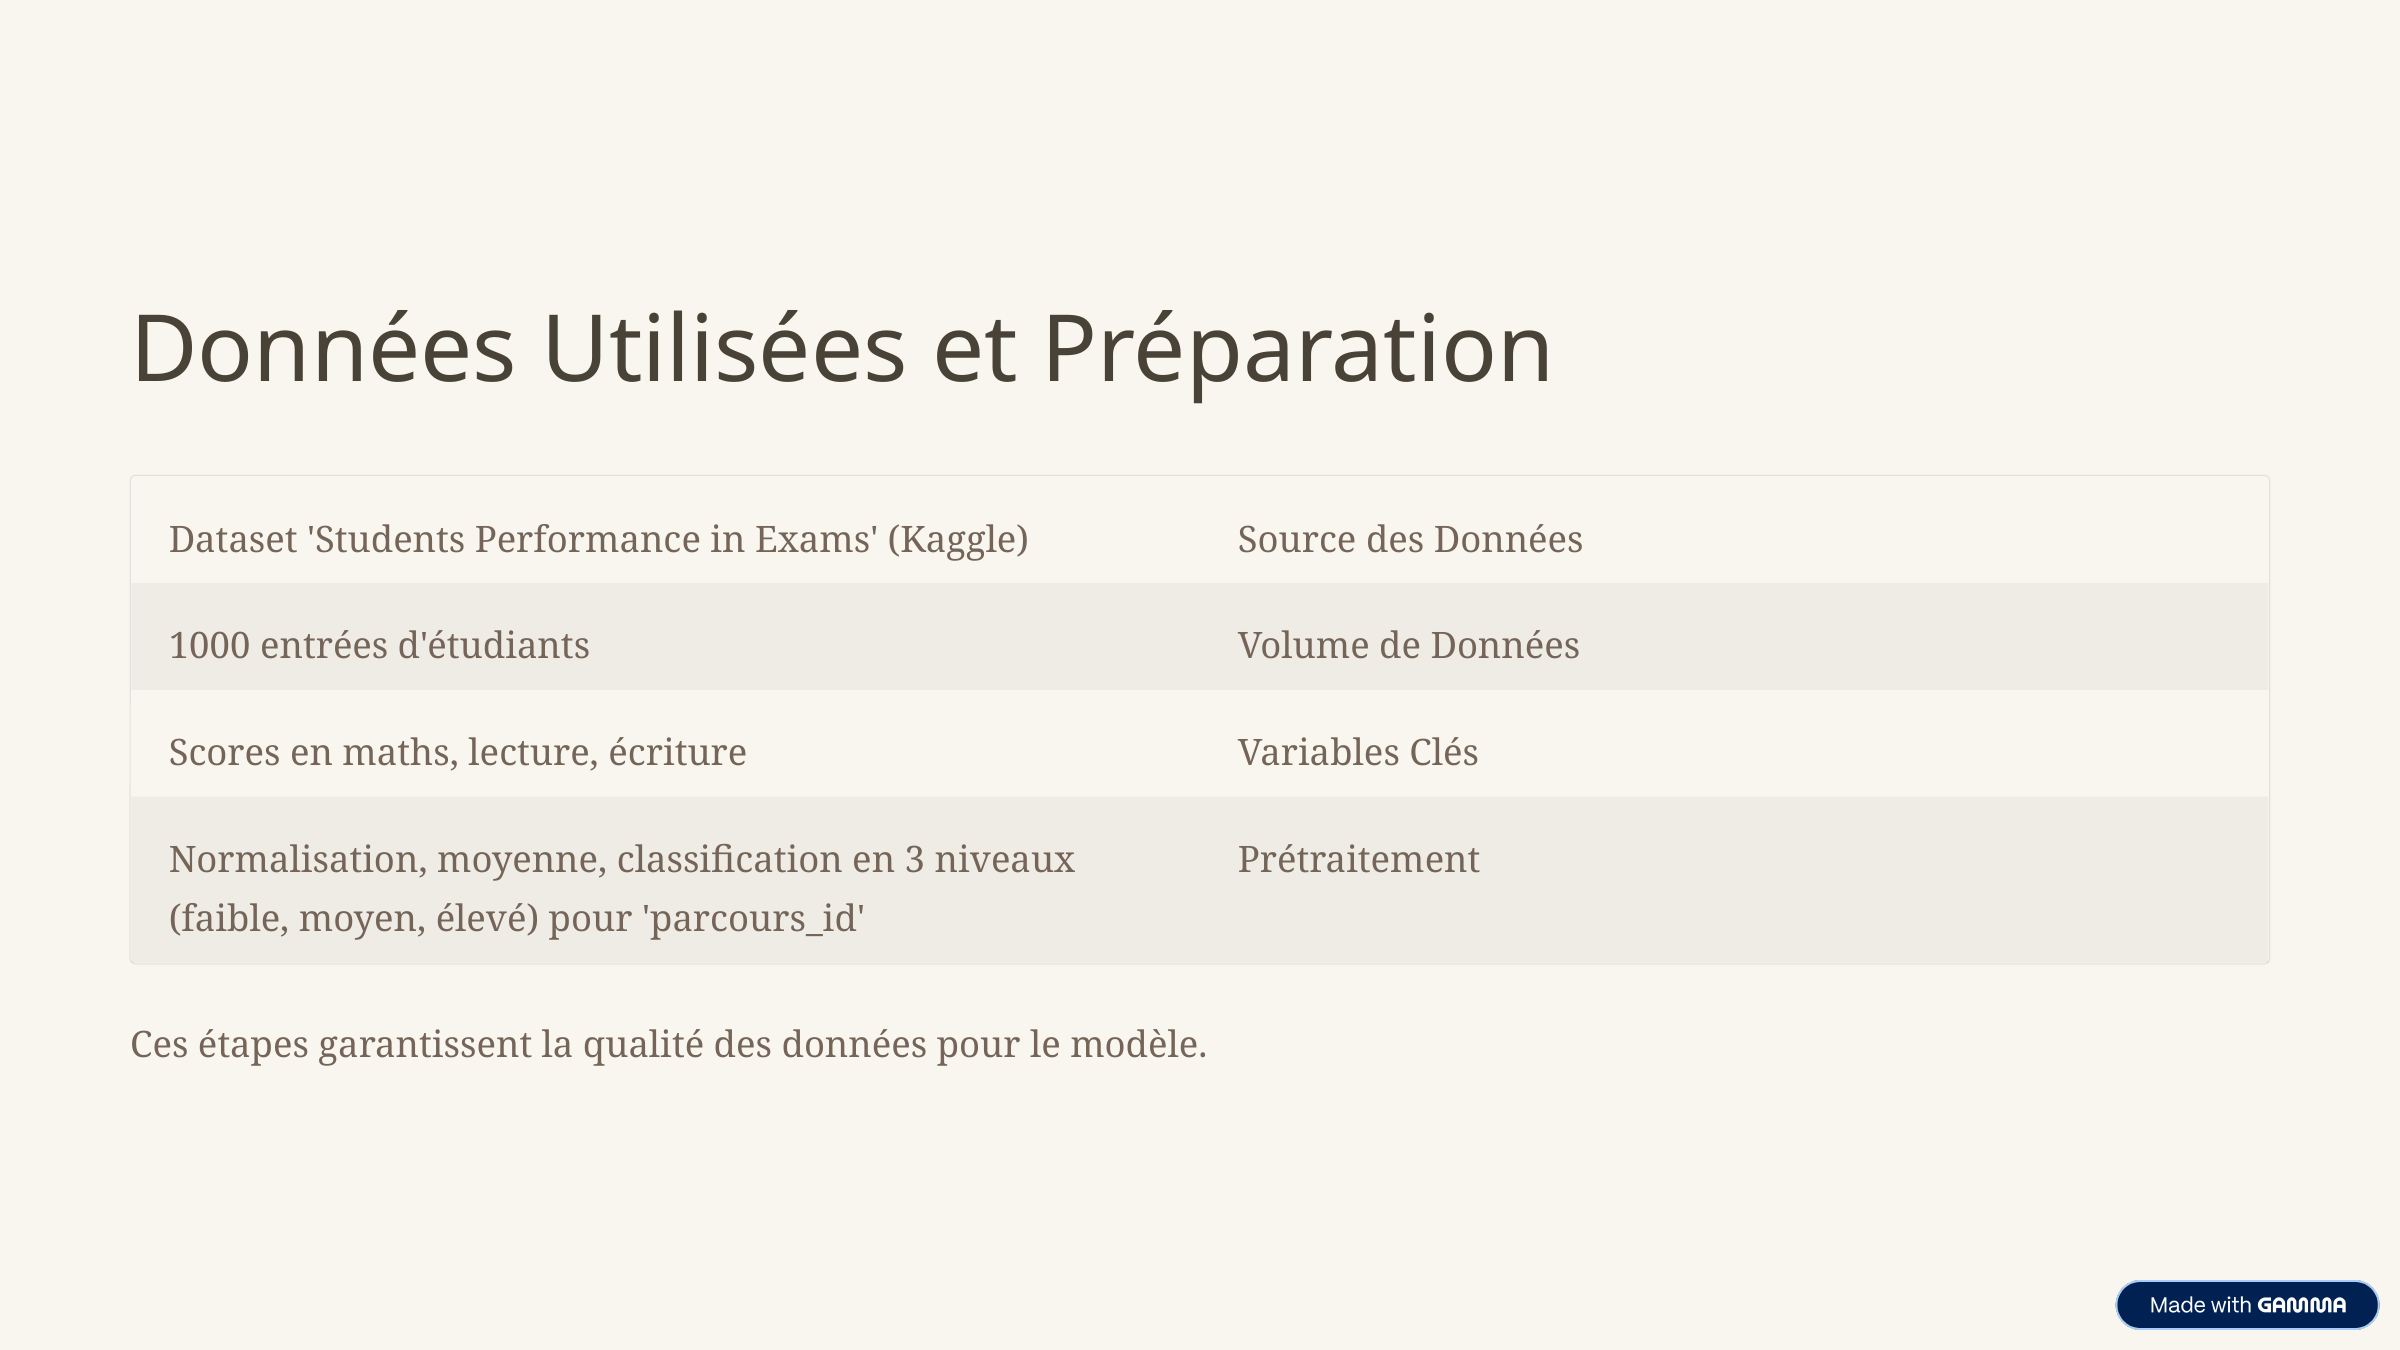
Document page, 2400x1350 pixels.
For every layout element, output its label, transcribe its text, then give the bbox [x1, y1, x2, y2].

text_box Scores en maths, lecture, écriture [168, 713, 1163, 773]
text_box 1000 entrées d'étudiants [168, 606, 1163, 667]
text_box Source des Données [1237, 500, 2232, 560]
text_box [131, 476, 2269, 583]
text_box Volume de Données [1237, 606, 2232, 667]
text_box Normalisation, moyenne, classification en 3 niveaux (faible, moyen, élevé) pour 'parcours_id' [168, 820, 1163, 940]
text_box Variables Clés [1237, 713, 2232, 773]
text_box Données Utilisées et Préparation [130, 284, 1636, 401]
text_box Prétraitement [1237, 820, 2232, 880]
text_box [131, 796, 2269, 963]
text_box Ces étapes garantissent la qualité des données pour le modèle. [130, 1005, 2270, 1066]
picture [2106, 1271, 2389, 1339]
text_box [131, 583, 2269, 689]
text_box [131, 689, 2269, 796]
text_box Dataset 'Students Performance in Exams' (Kaggle) [168, 500, 1163, 560]
